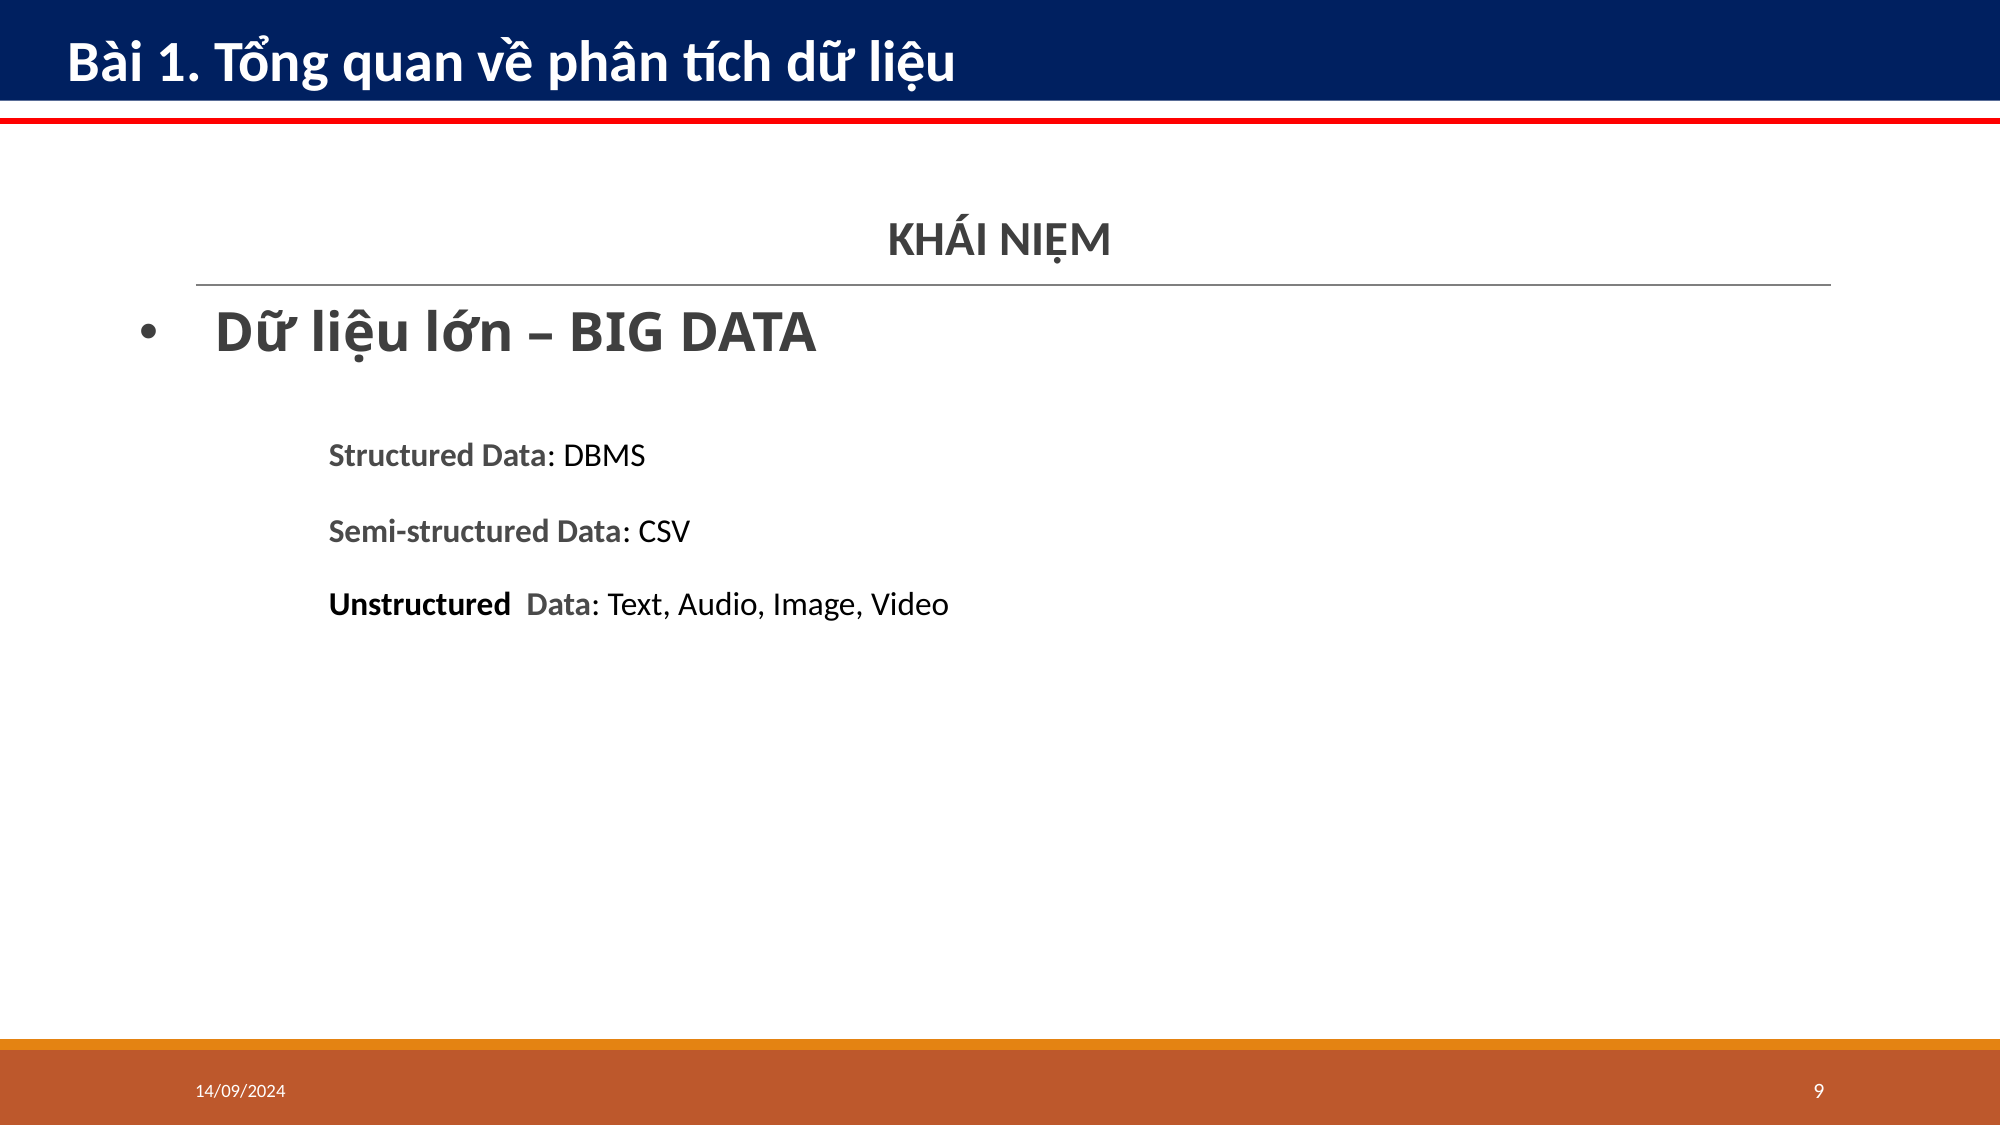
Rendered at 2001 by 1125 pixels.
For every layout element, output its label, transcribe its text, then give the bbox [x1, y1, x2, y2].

text_box Structured Data: DBMS [313, 425, 1053, 481]
text_box Unstructured Data: Text, Audio, Image, Video [313, 575, 1053, 630]
text_box Dữ liệu lớn – BIG DATA [124, 301, 1544, 371]
text_box Semi-structured Data: CSV [313, 501, 1053, 557]
text_box KHÁI NIỆM [559, 208, 1441, 274]
title Bài 1. Tổng quan về phân tích dữ liệu [0, 0, 2000, 101]
slide_number ‹#› [1624, 1059, 1840, 1120]
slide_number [180, 1059, 586, 1120]
